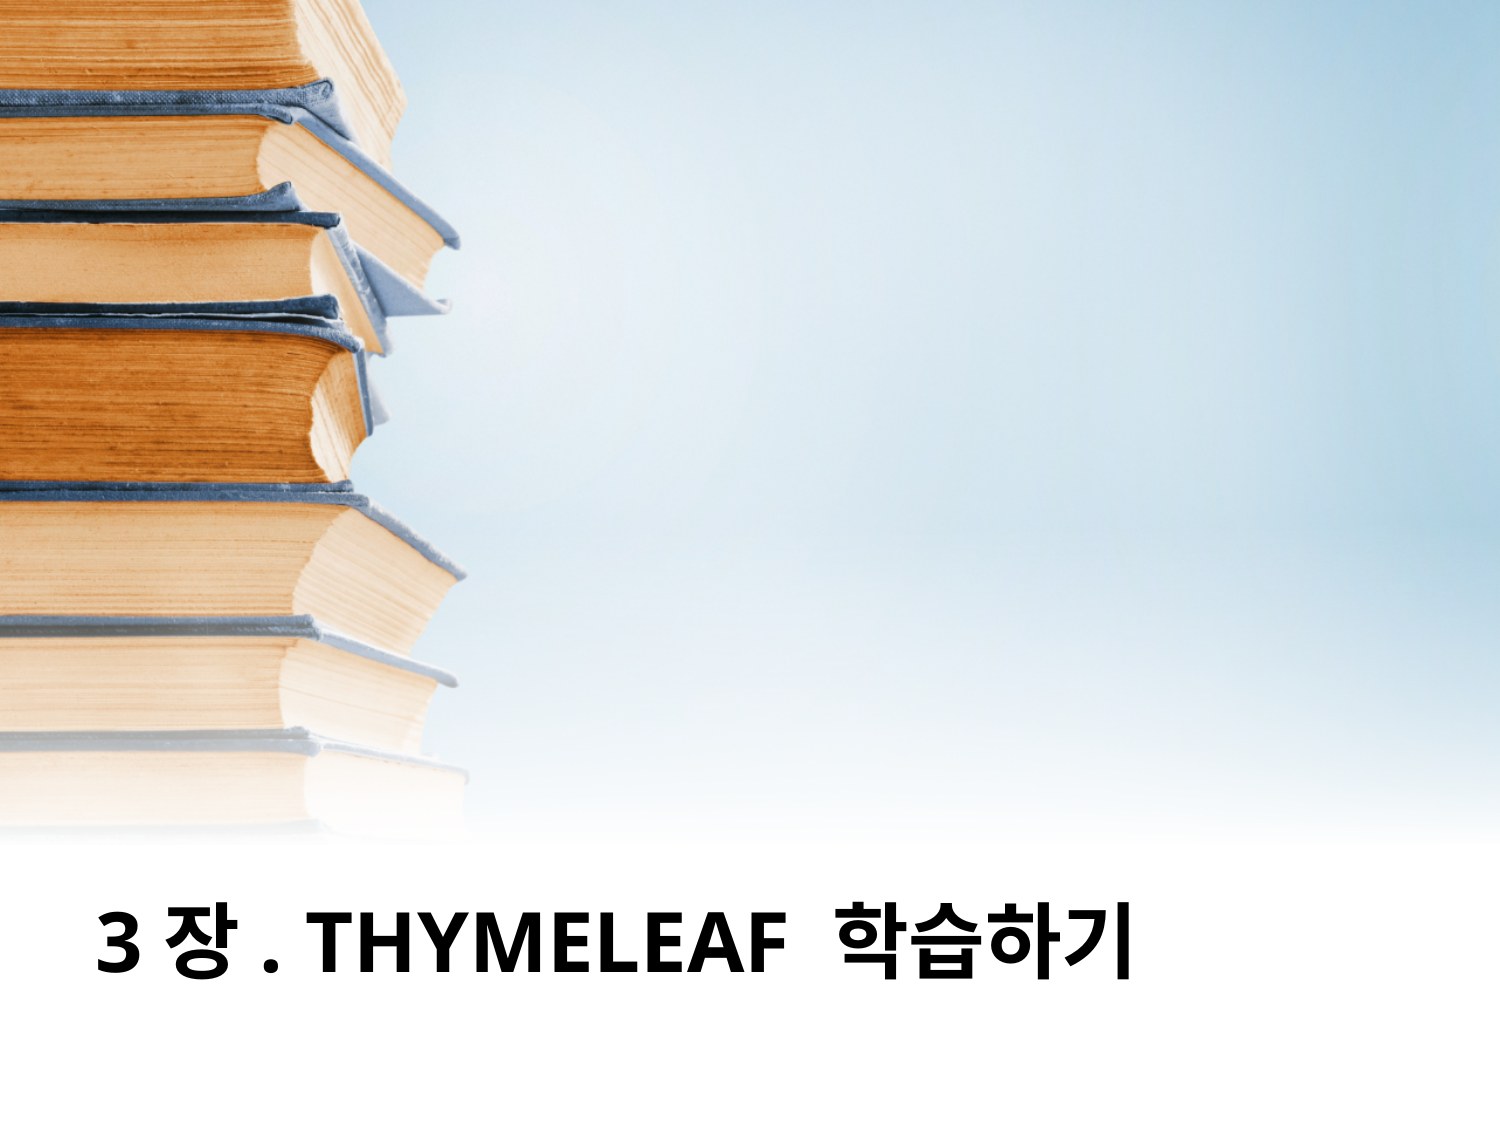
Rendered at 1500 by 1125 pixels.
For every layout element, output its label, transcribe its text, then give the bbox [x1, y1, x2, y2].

text_box 3장. THYMELEAF 학습하기 [80, 881, 1500, 1029]
picture [0, 0, 1500, 845]
